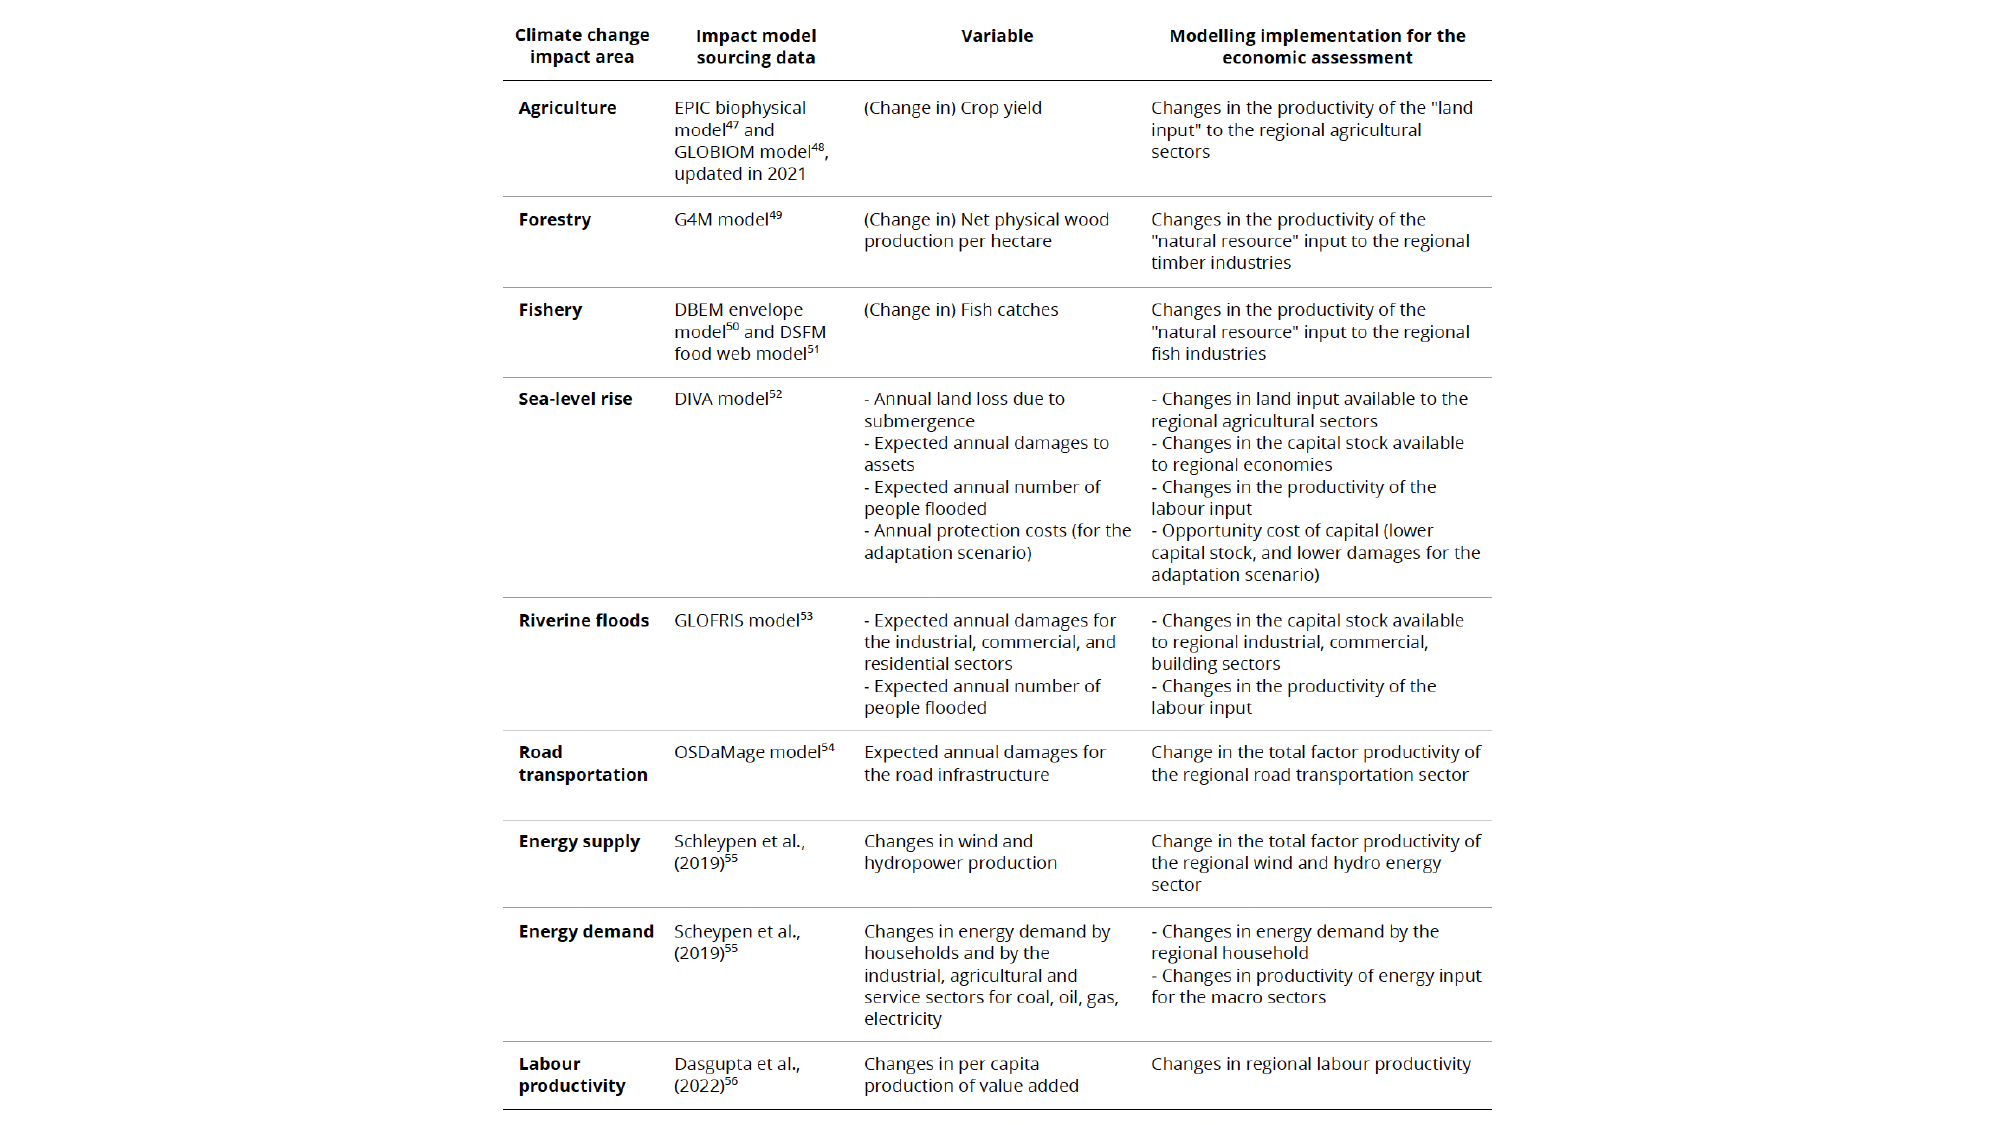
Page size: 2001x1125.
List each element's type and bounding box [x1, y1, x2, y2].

picture [492, 0, 1508, 1125]
